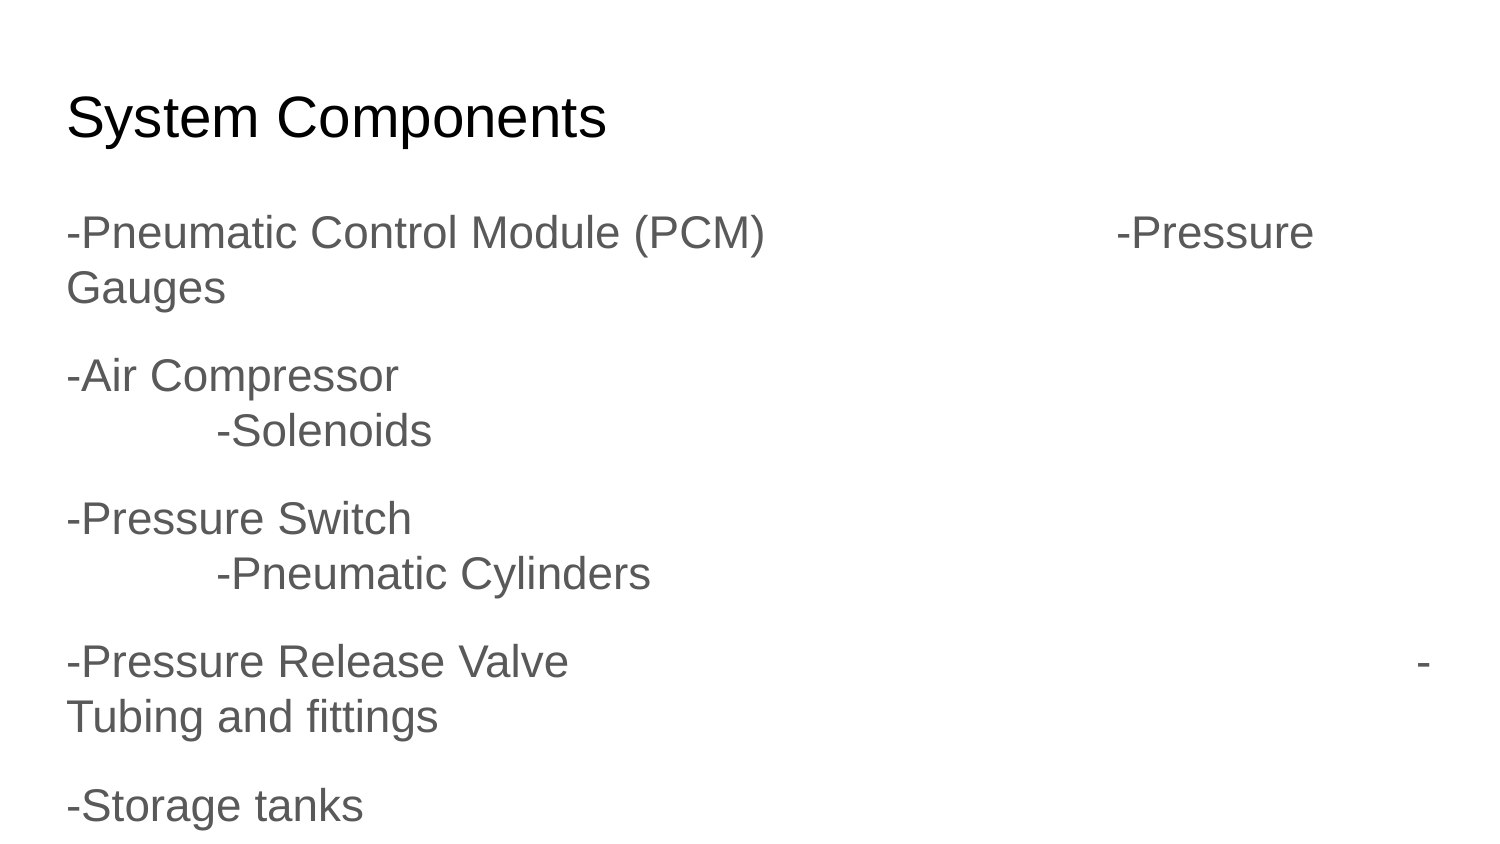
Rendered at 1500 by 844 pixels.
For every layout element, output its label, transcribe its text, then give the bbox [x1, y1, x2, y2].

list -Pneumatic Control Module (PCM) -Pressure Gauges -Air Compressor -Solenoids -Pressure Switch -Pneumatic Cylinders -Pressure Release Valve -Tubing and fittings -Storage tanks -Emergency Relief Valve(Pressure Vent Plug) -Pressure Regulator [51, 187, 1449, 810]
title System Components [51, 63, 1449, 158]
